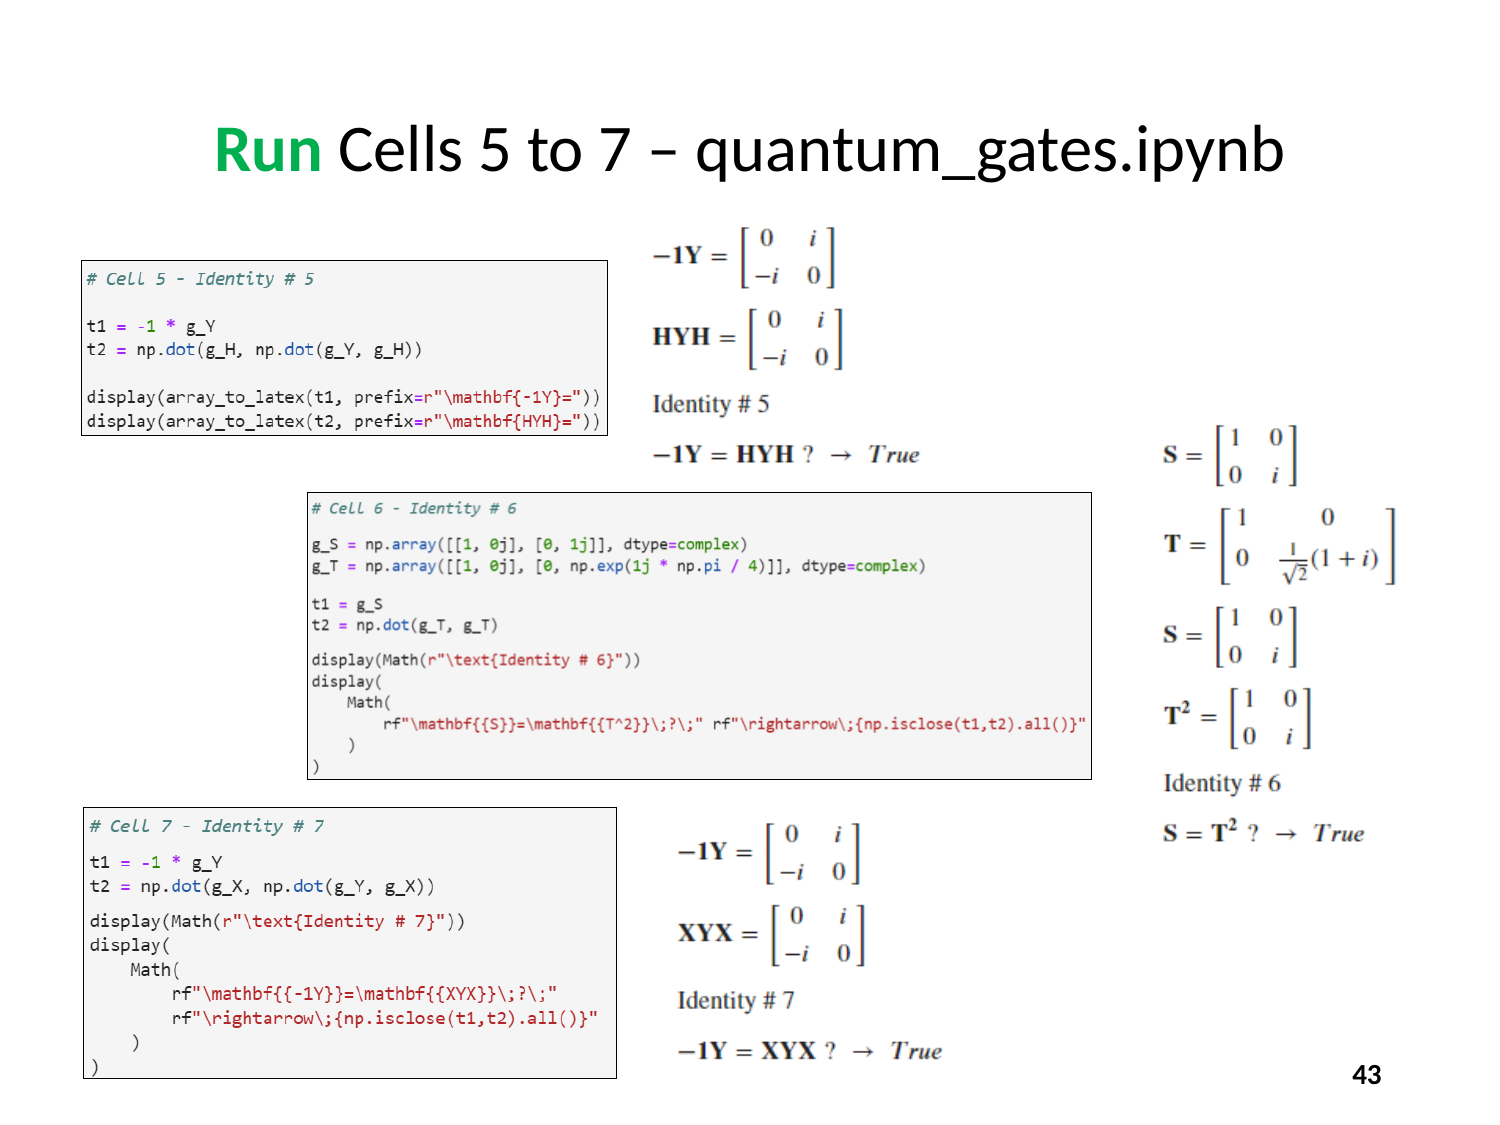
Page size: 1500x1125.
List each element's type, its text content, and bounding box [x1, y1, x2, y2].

slide_number 43 [1059, 1042, 1397, 1103]
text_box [81, 215, 946, 480]
title Run Cells 5 to 7 – quantum_gates.ipynb [103, 59, 1397, 241]
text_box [83, 807, 957, 1079]
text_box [307, 413, 1419, 862]
